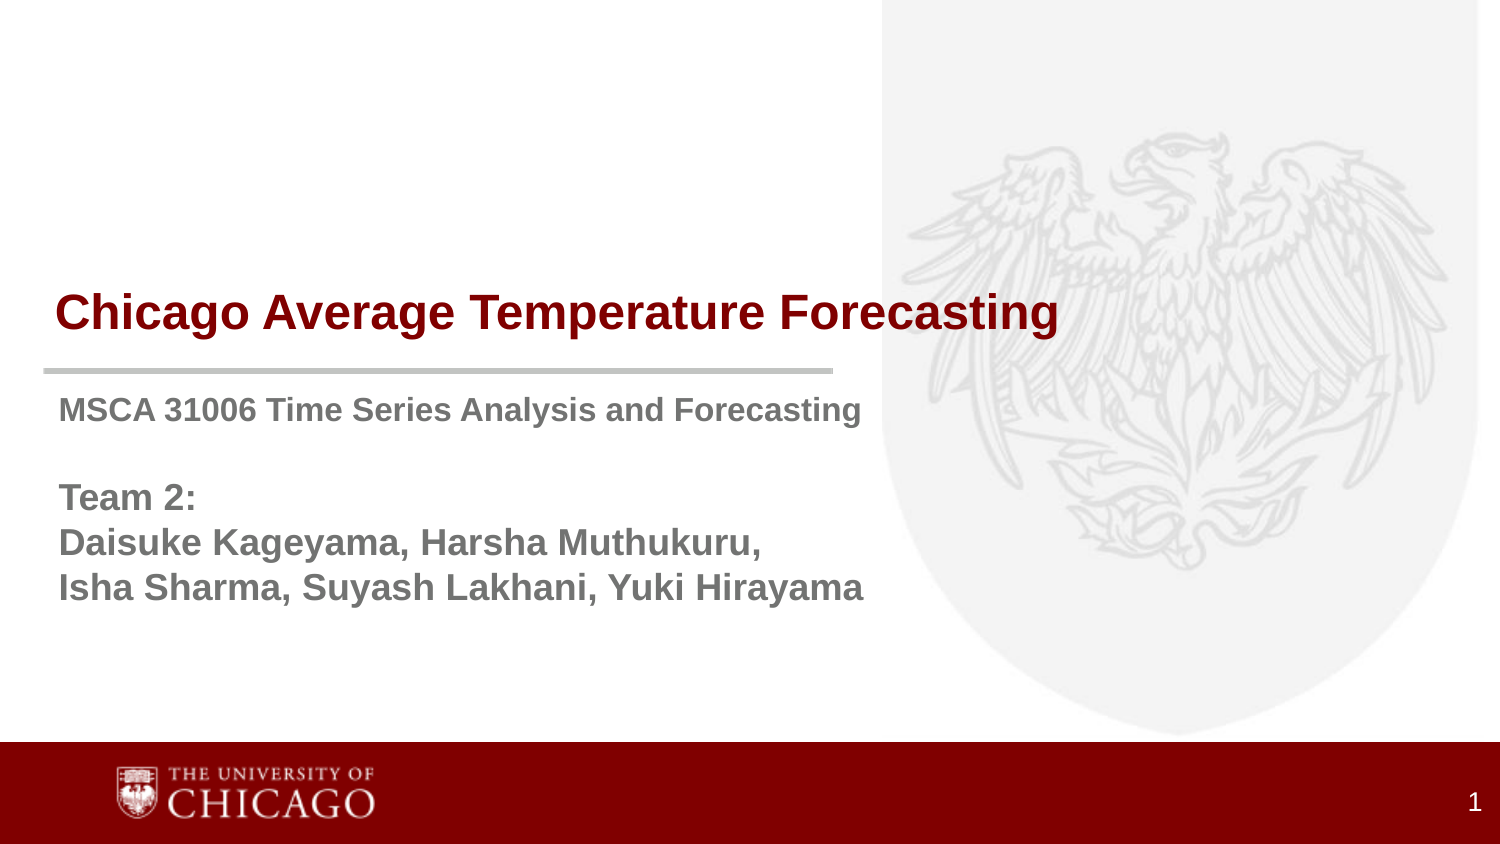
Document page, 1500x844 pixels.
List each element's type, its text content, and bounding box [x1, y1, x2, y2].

picture [0, 0, 1500, 844]
title Chicago Average Temperature Forecasting [43, 251, 877, 369]
text_box MSCA 31006 Time Series Analysis and Forecasting Team 2: Daisuke Kageyama, Harsha Muthukuru, Isha Sharma, Suyash Lakhani, Yuki Hirayama [43, 373, 877, 624]
picture [43, 368, 836, 374]
